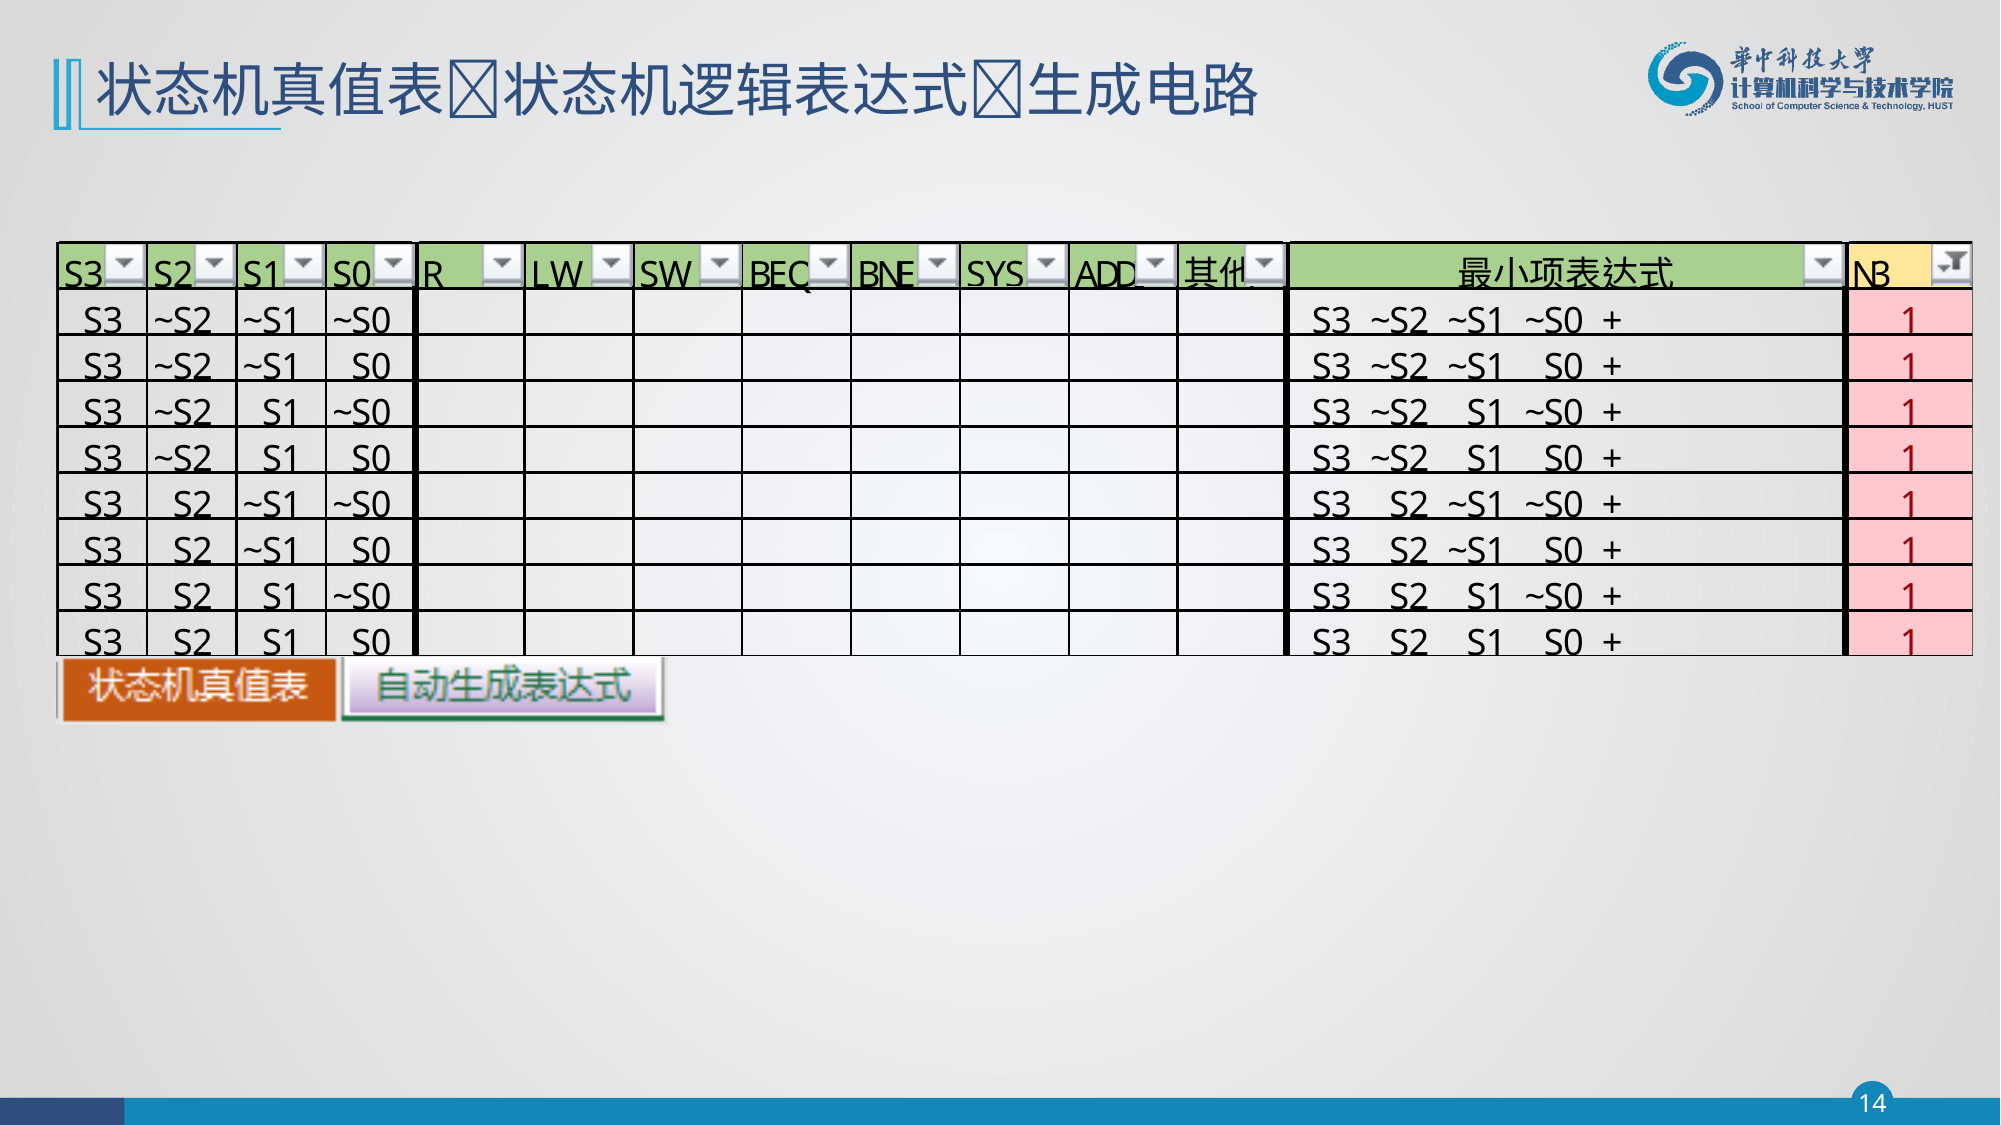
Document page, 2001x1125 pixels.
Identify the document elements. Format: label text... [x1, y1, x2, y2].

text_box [56, 241, 1975, 658]
picture [1805, 42, 1953, 116]
picture [56, 657, 668, 725]
title 状态机真值表状态机逻辑表达式生成电路 [80, 42, 1805, 144]
